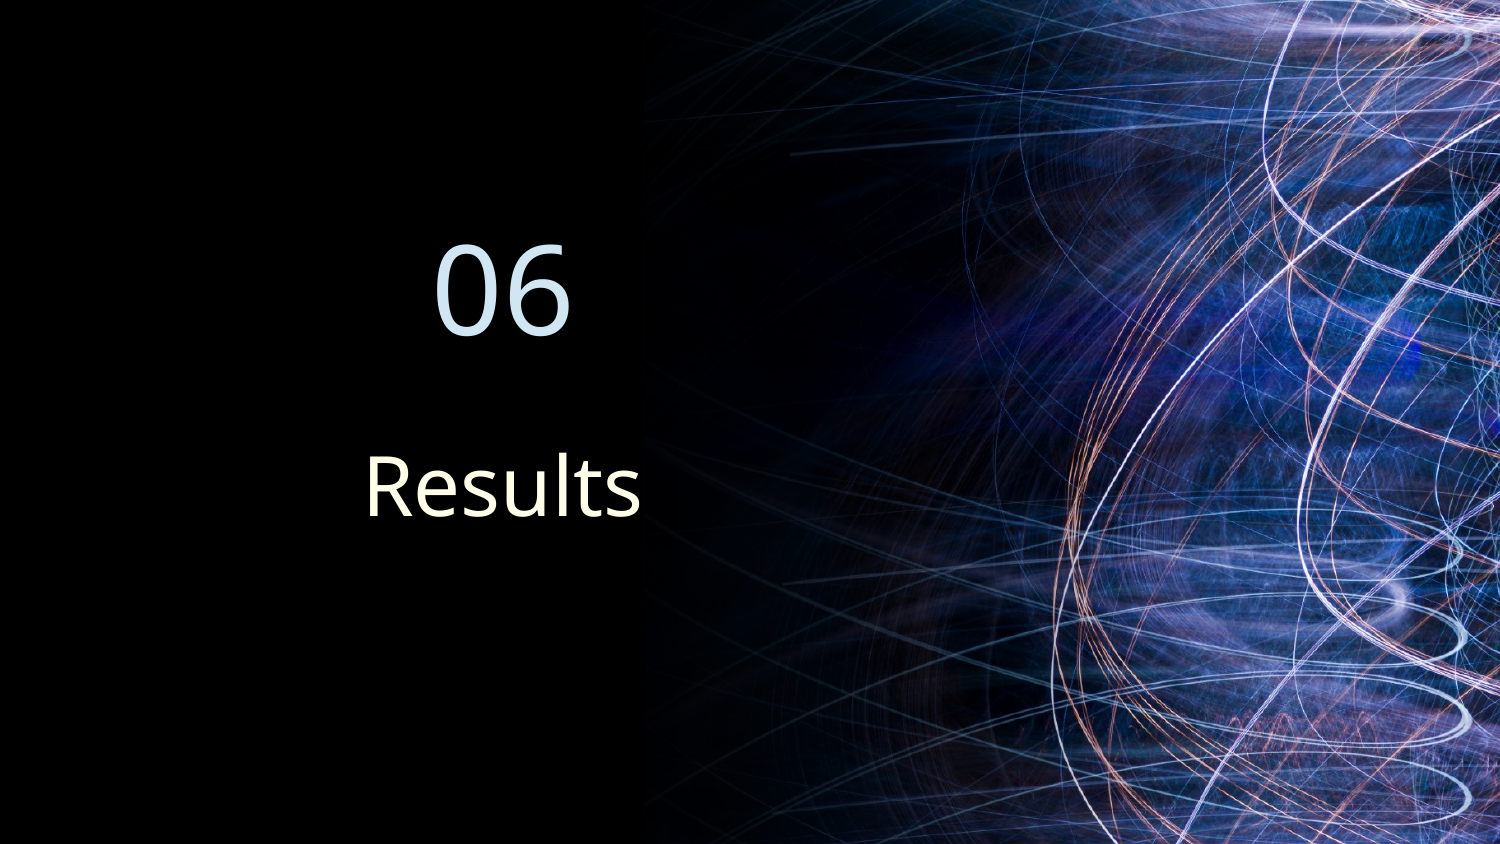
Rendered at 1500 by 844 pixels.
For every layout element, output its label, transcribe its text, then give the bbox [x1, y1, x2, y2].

title 06 [367, 210, 639, 361]
picture [529, 0, 1500, 844]
title Results [180, 384, 826, 548]
